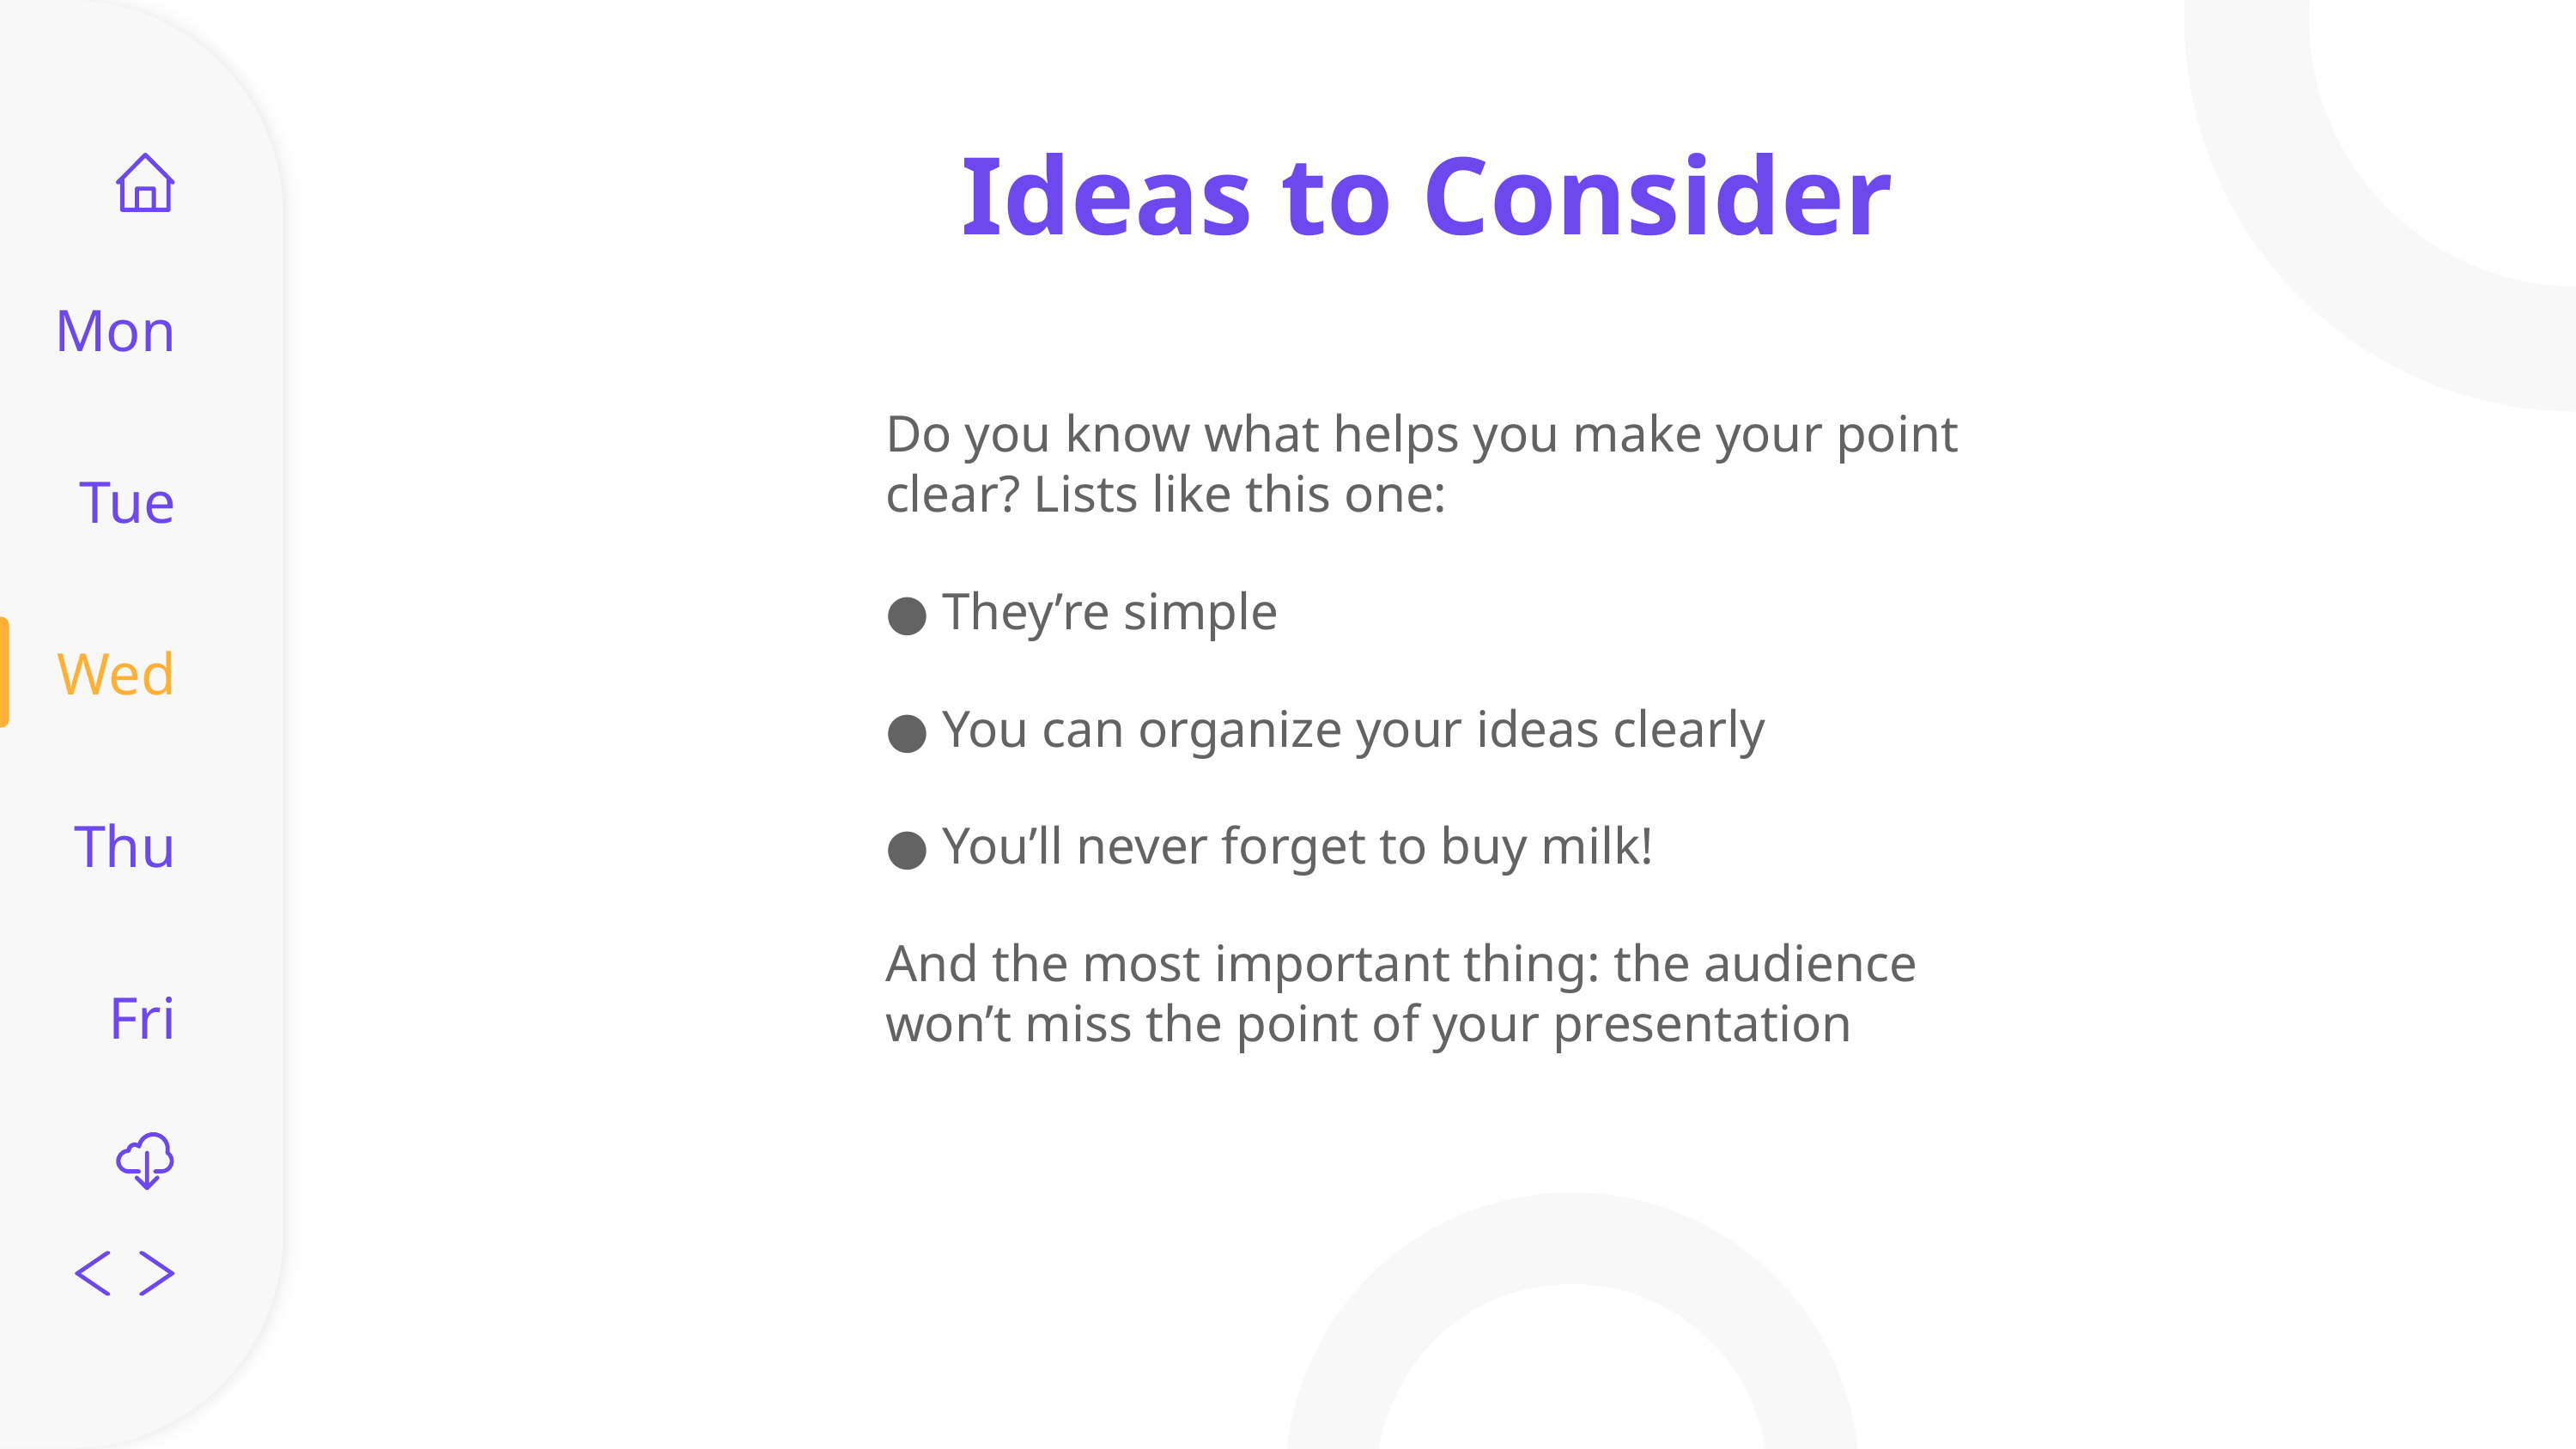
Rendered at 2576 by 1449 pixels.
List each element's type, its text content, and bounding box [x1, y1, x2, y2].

text_box Tue [27, 445, 203, 556]
text_box [75, 1251, 111, 1296]
list Do you know what helps you make your point clear? Lists like this one: ● They’re simple ● You can organize your ideas clearly ● You’ll never forget to buy milk! And the most important thing: the audience won’t miss the point of your presentation [860, 376, 1997, 1286]
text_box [115, 1131, 176, 1191]
text_box [116, 152, 175, 212]
text_box [113, 1129, 177, 1132]
text_box Thu [27, 788, 203, 900]
title Ideas to Consider [483, 101, 2374, 264]
text_box [139, 1251, 175, 1296]
text_box Mon [27, 273, 203, 385]
text_box Fri [27, 960, 203, 1071]
text_box [0, 616, 9, 728]
text_box Wed [27, 616, 203, 728]
